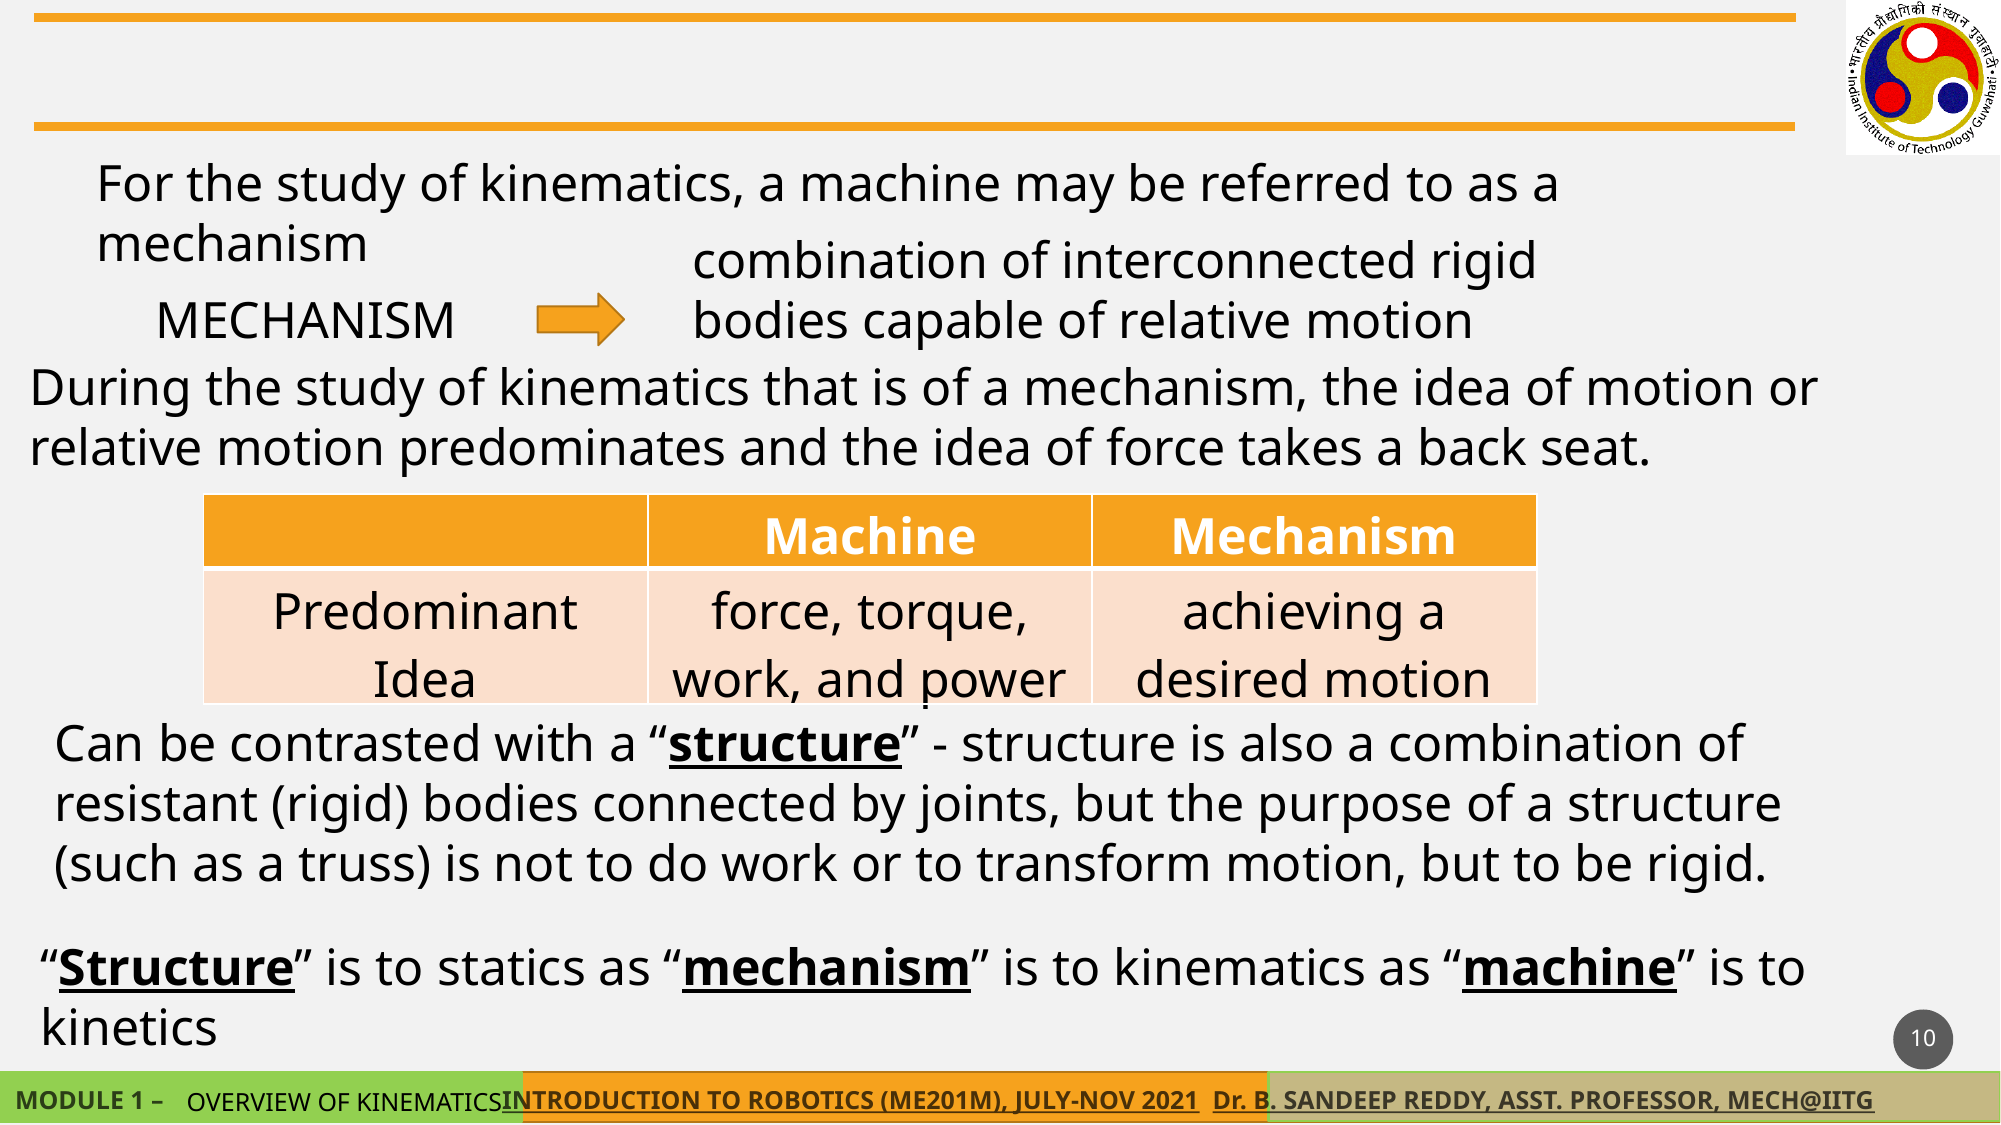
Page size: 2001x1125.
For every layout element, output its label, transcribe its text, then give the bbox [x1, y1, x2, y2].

table_header [204, 495, 647, 566]
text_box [141, 220, 1629, 358]
picture [1846, 0, 2000, 155]
text_box “Structure” is to statics as “mechanism” is to kinematics as “machine” is to kinetics [25, 928, 1939, 1063]
table_cell achieving a desired motion [1093, 571, 1536, 703]
table_header Mechanism [1093, 495, 1536, 566]
table_cell force, torque, work, and power [649, 571, 1091, 703]
slide_number 10 [1904, 1014, 1954, 1070]
table_header Machine [649, 495, 1091, 566]
text_box OVERVIEW OF KINEMATICS [171, 1079, 571, 1124]
table_cell Predominant Idea [204, 571, 647, 703]
text_box For the study of kinematics, a machine may be referred to as a mechanism [82, 144, 1843, 280]
text_box During the study of kinematics that is of a mechanism, the idea of motion or relative motion predominates and the idea of force takes a back seat. [14, 348, 1950, 483]
text_box Can be contrasted with a “structure” - structure is also a combination of resistant (rigid) bodies connected by joints, but the purpose of a structure (such as a truss) is not to do work or to transform motion, but to be rigid. [39, 704, 1925, 899]
